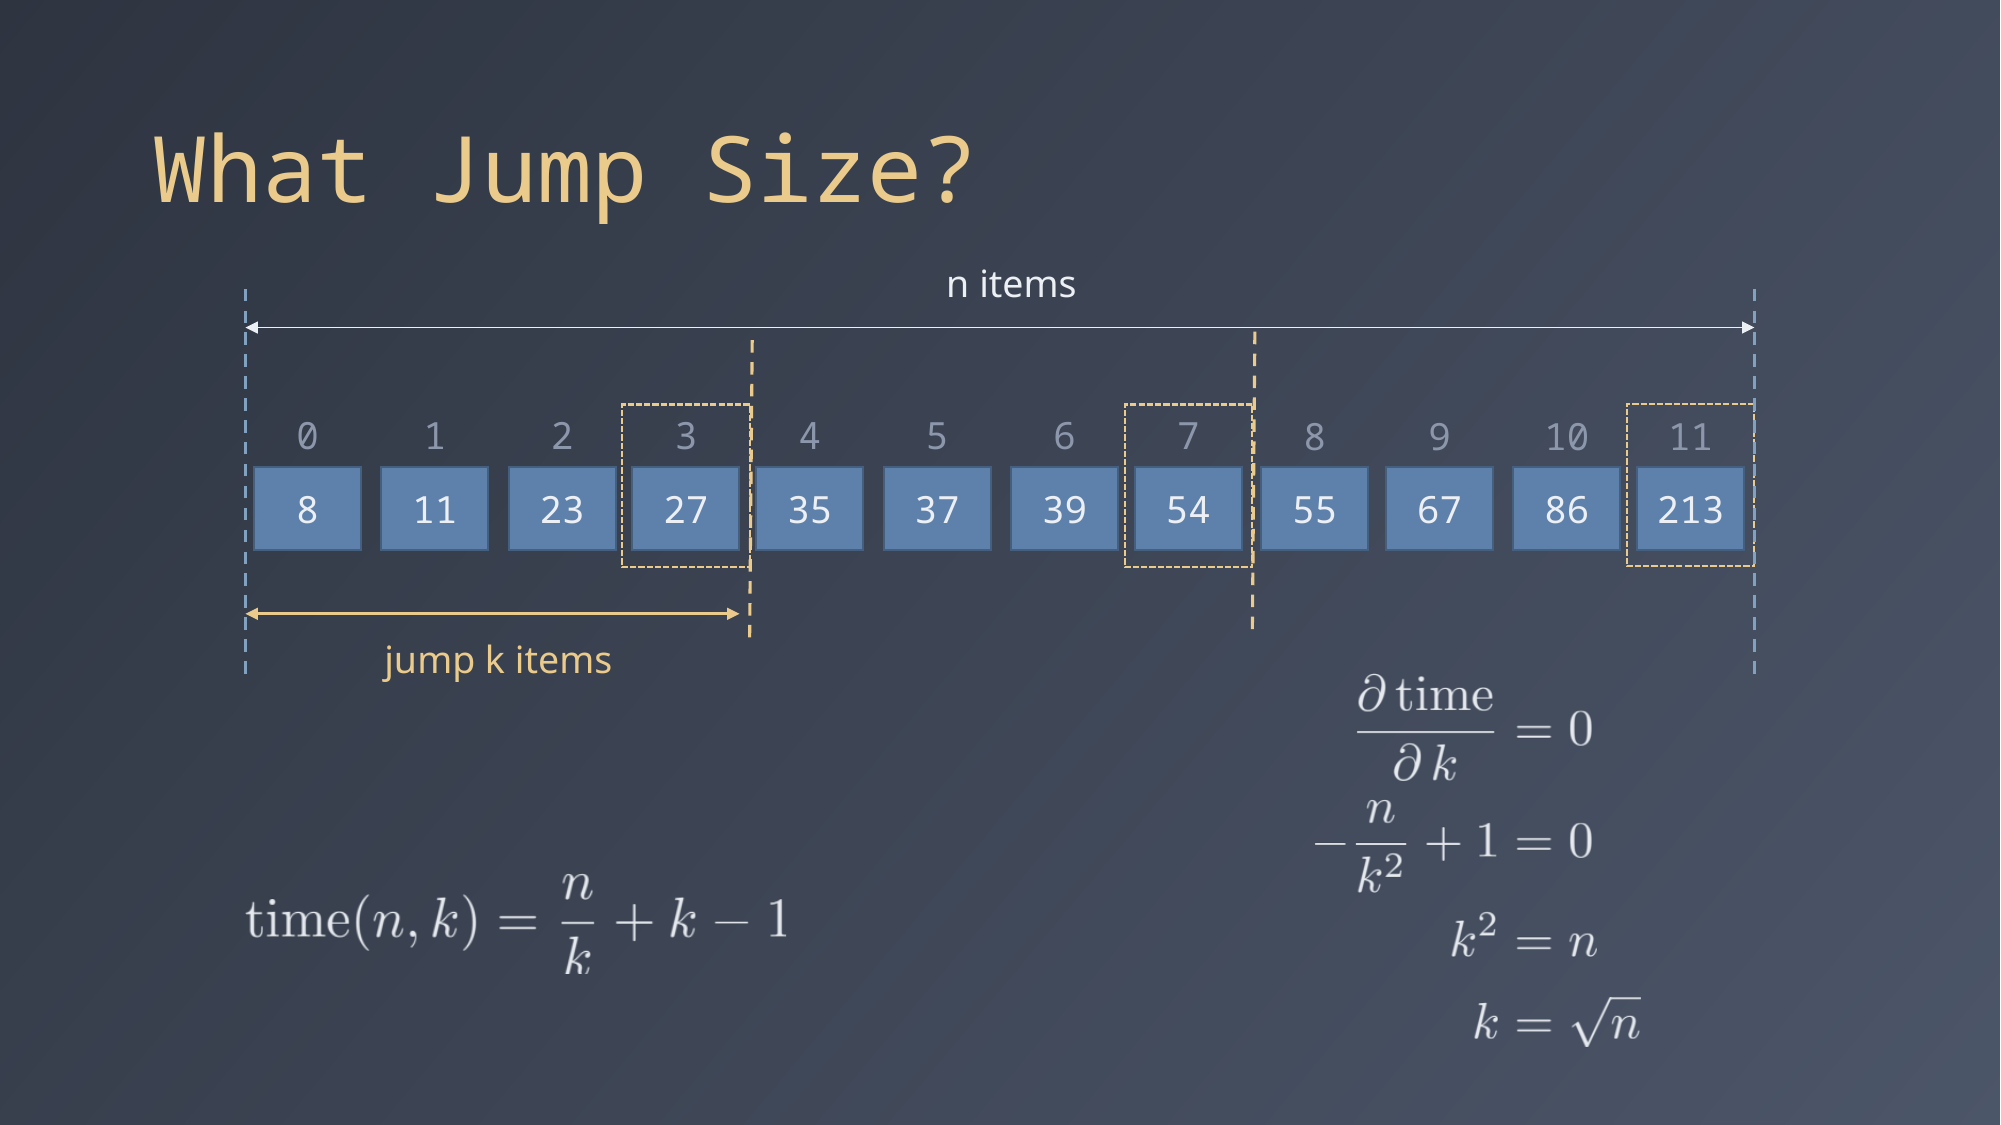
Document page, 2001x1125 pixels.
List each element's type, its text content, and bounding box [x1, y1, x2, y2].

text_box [1261, 405, 1369, 551]
picture [1314, 673, 1641, 1047]
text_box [756, 404, 864, 550]
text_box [1637, 405, 1745, 551]
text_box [381, 404, 489, 550]
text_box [883, 404, 991, 550]
picture [245, 873, 787, 974]
text_box [1124, 403, 1252, 568]
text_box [508, 404, 616, 550]
text_box n items [931, 252, 1092, 312]
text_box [1385, 405, 1494, 551]
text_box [1134, 404, 1242, 550]
text_box [1626, 403, 1754, 567]
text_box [1010, 404, 1119, 550]
title What Jump Size? [137, 26, 1863, 230]
text_box jump k items [369, 628, 628, 689]
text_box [1513, 405, 1621, 551]
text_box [749, 335, 753, 638]
text_box [621, 403, 749, 568]
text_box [632, 404, 740, 550]
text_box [253, 404, 361, 550]
